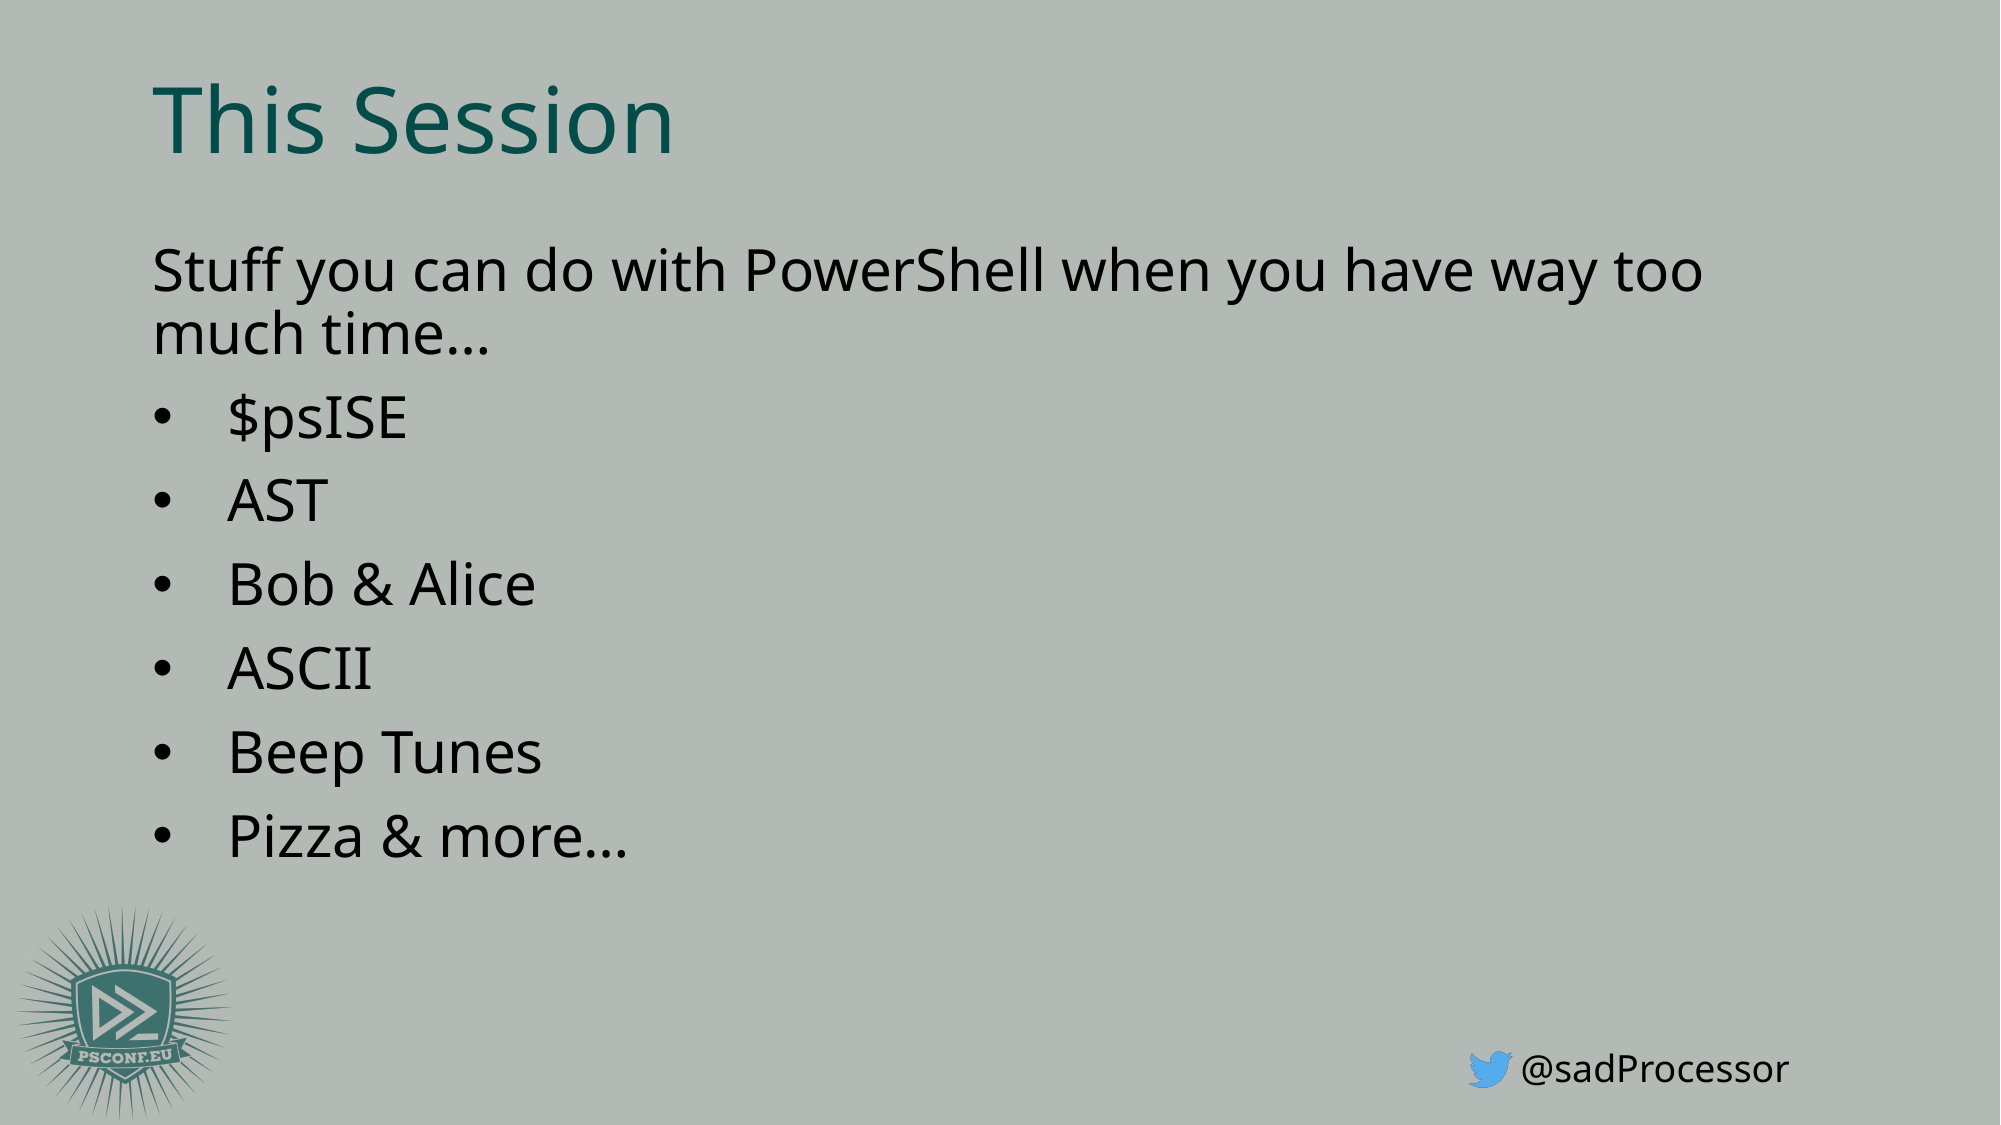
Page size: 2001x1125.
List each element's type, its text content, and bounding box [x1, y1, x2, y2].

picture [1458, 1037, 1523, 1103]
title This Session [137, 59, 1863, 188]
list Stuff you can do with PowerShell when you have way too much time… $psISE AST Bob & Alice ASCII Beep Tunes Pizza & more… [137, 233, 1863, 1014]
footer @sadProcessor [1505, 1037, 1863, 1098]
